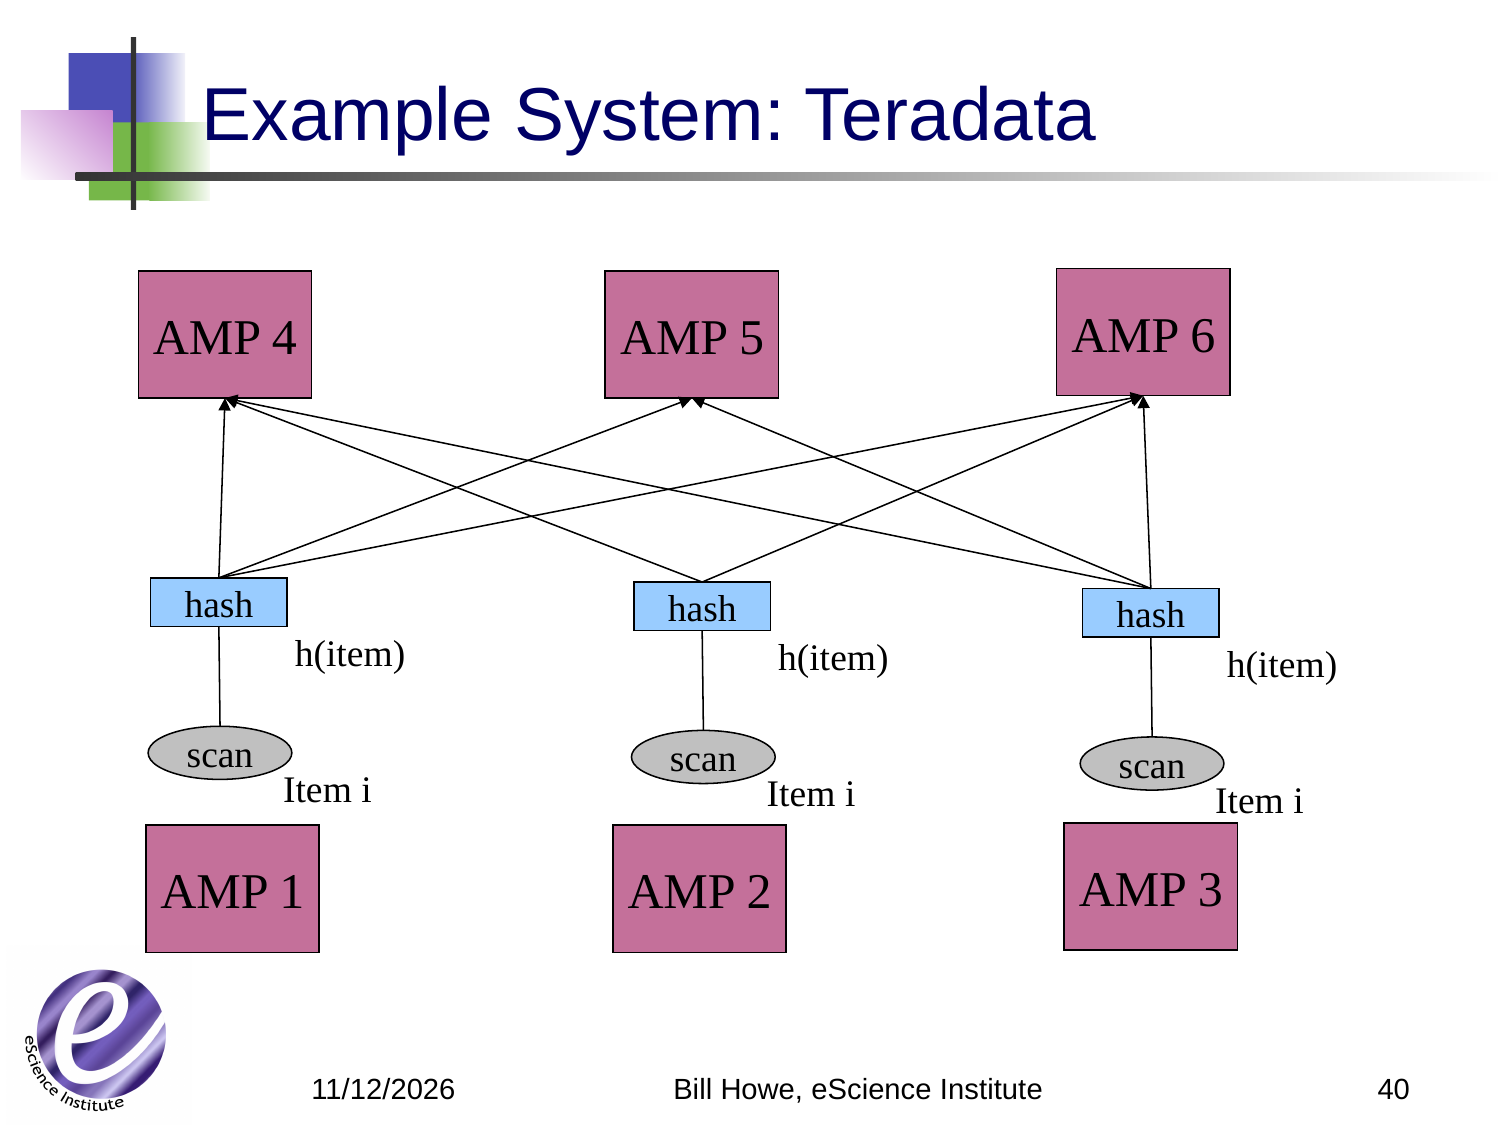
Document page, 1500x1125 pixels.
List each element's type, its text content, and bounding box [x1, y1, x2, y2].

text_box scan [148, 726, 292, 780]
text_box AMP 4 [138, 270, 312, 399]
text_box Item i [751, 761, 871, 822]
text_box hash [1082, 588, 1220, 638]
text_box hash [633, 597, 771, 631]
footer Bill Howe, eScience Institute [620, 1037, 1096, 1113]
text_box h(item) [763, 625, 904, 686]
text_box h(item) [1212, 632, 1353, 692]
title Example System: Teradata [186, 52, 1466, 163]
text_box AMP 5 [605, 270, 779, 394]
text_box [702, 395, 1144, 583]
text_box AMP 3 [1064, 822, 1238, 951]
text_box h(item) [279, 621, 421, 682]
text_box scan [631, 730, 776, 784]
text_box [1145, 397, 1152, 589]
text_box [224, 397, 700, 589]
picture [6, 945, 192, 1125]
text_box scan [1080, 737, 1224, 791]
text_box AMP 6 [1056, 268, 1230, 396]
text_box Item i [268, 757, 388, 818]
text_box Item i [1200, 768, 1320, 829]
text_box hash [150, 577, 288, 627]
text_box AMP 1 [145, 825, 320, 953]
text_box AMP 2 [612, 825, 787, 953]
slide_number 40 [1112, 1037, 1425, 1113]
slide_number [296, 1038, 609, 1113]
